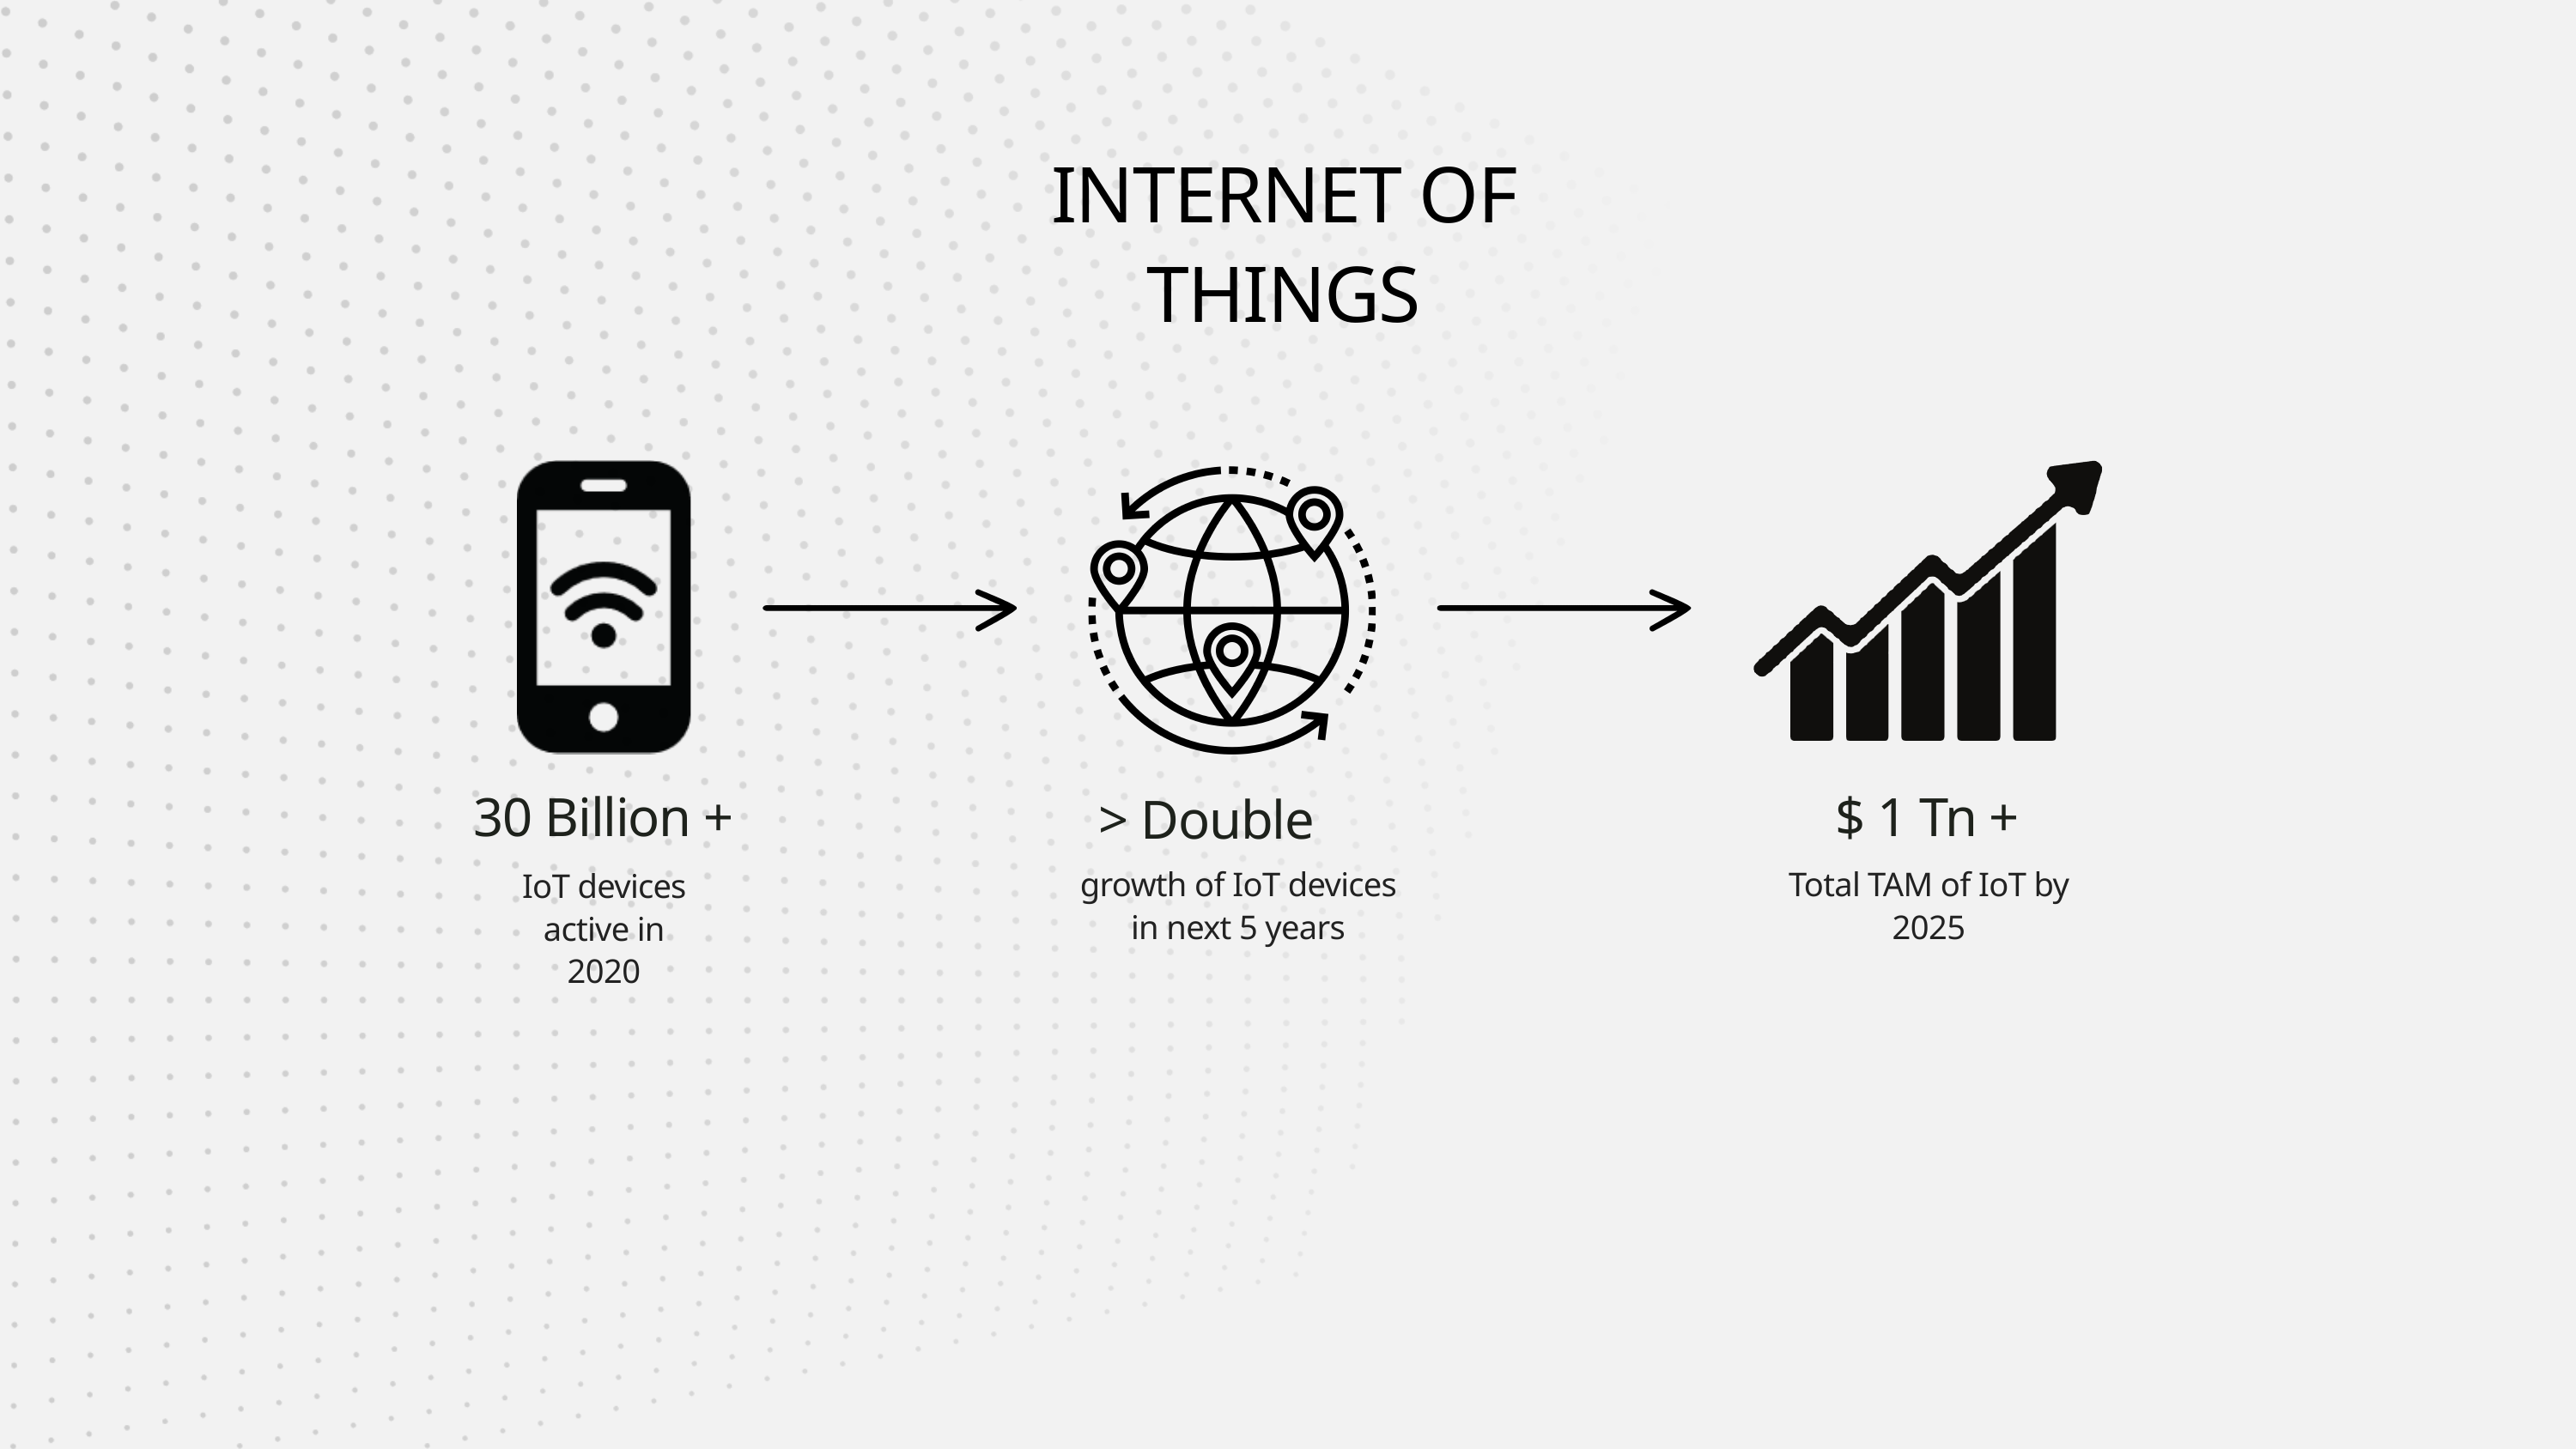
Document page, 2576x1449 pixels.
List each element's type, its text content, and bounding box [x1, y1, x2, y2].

text_box [1753, 460, 2103, 741]
text_box $ 1 Tn + [1774, 779, 2081, 848]
text_box [0, 0, 1682, 1449]
text_box [1682, 589, 1692, 632]
text_box Total TAM of IoT by 2025 [1755, 860, 2103, 946]
